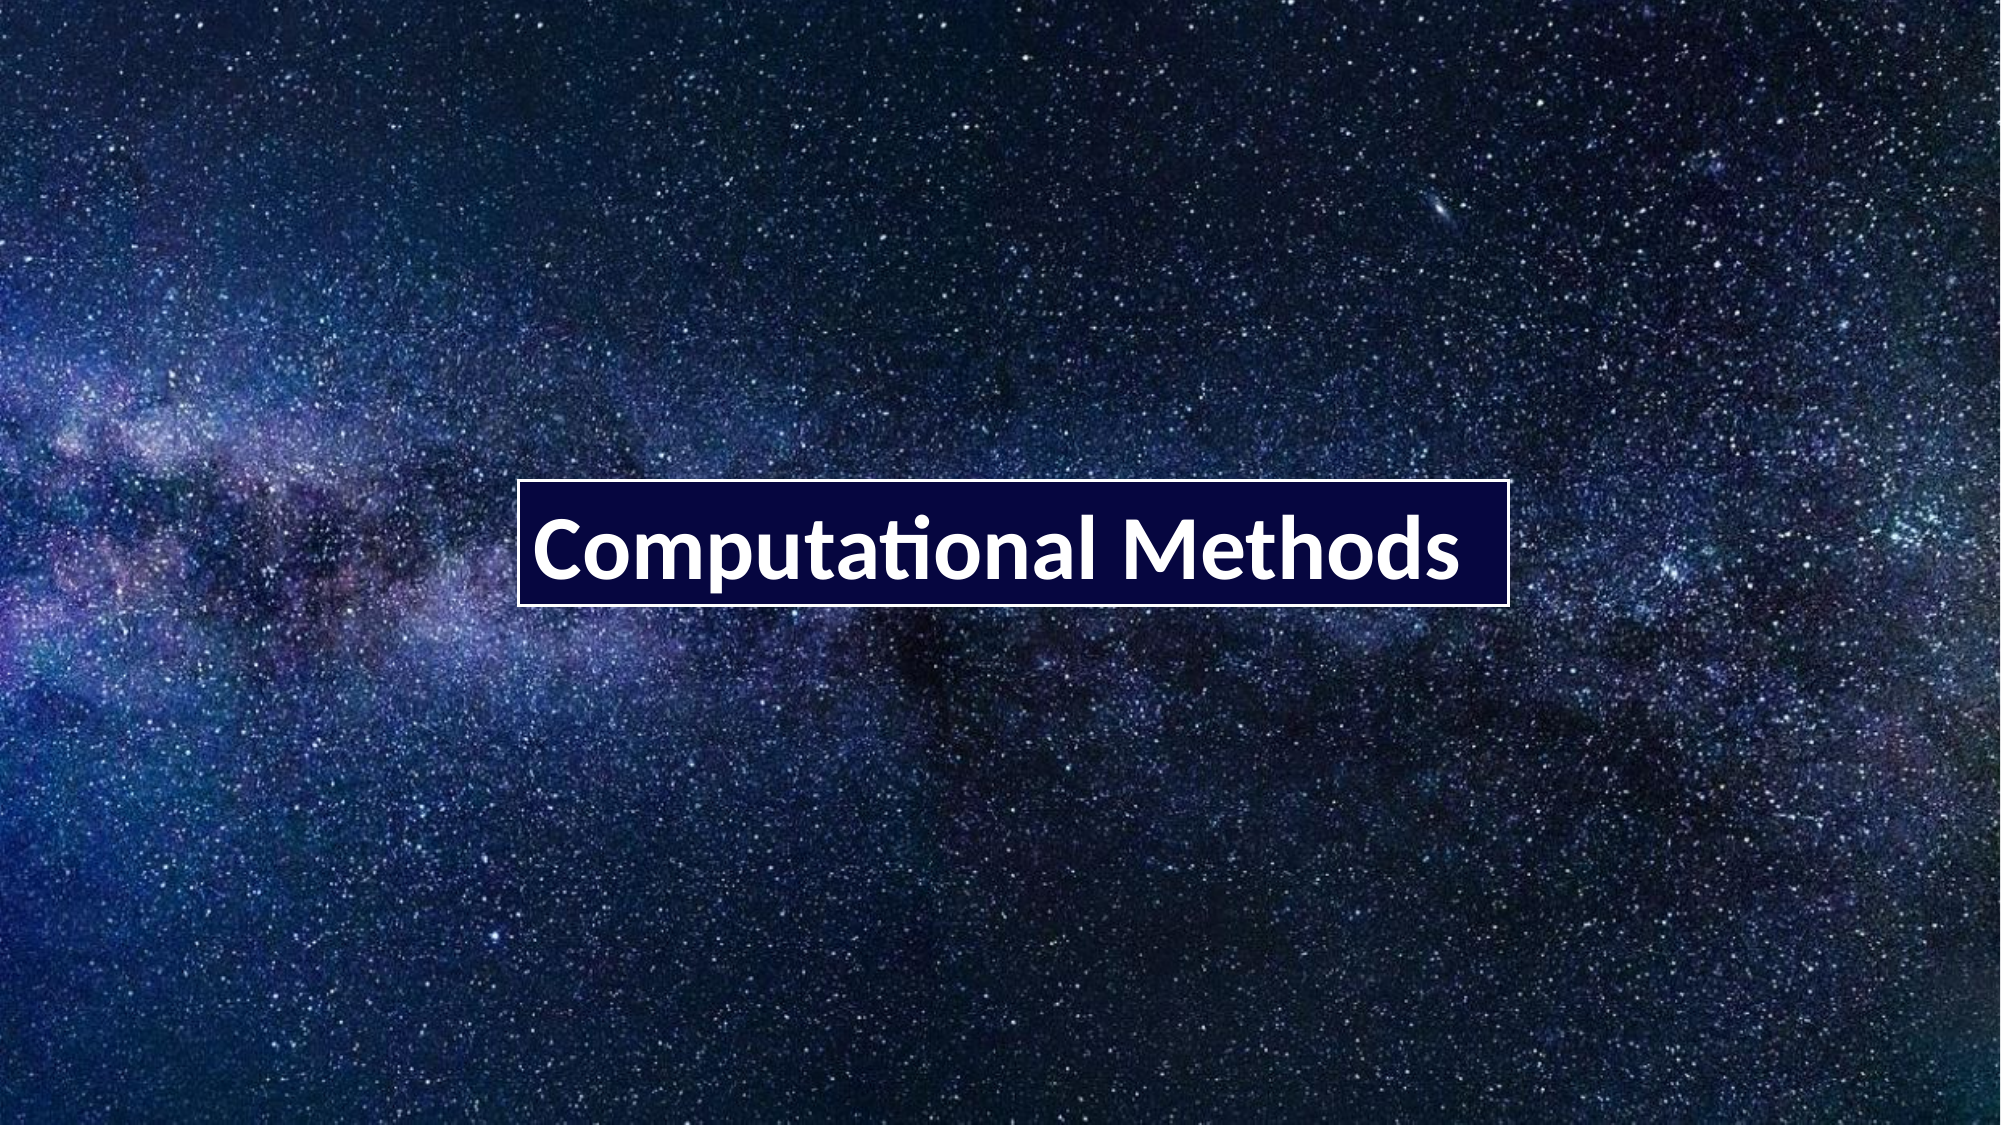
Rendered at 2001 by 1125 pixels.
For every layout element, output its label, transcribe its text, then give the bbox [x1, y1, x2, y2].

text_box Computational Methods​ [517, 479, 1510, 607]
picture [0, 0, 2001, 1125]
